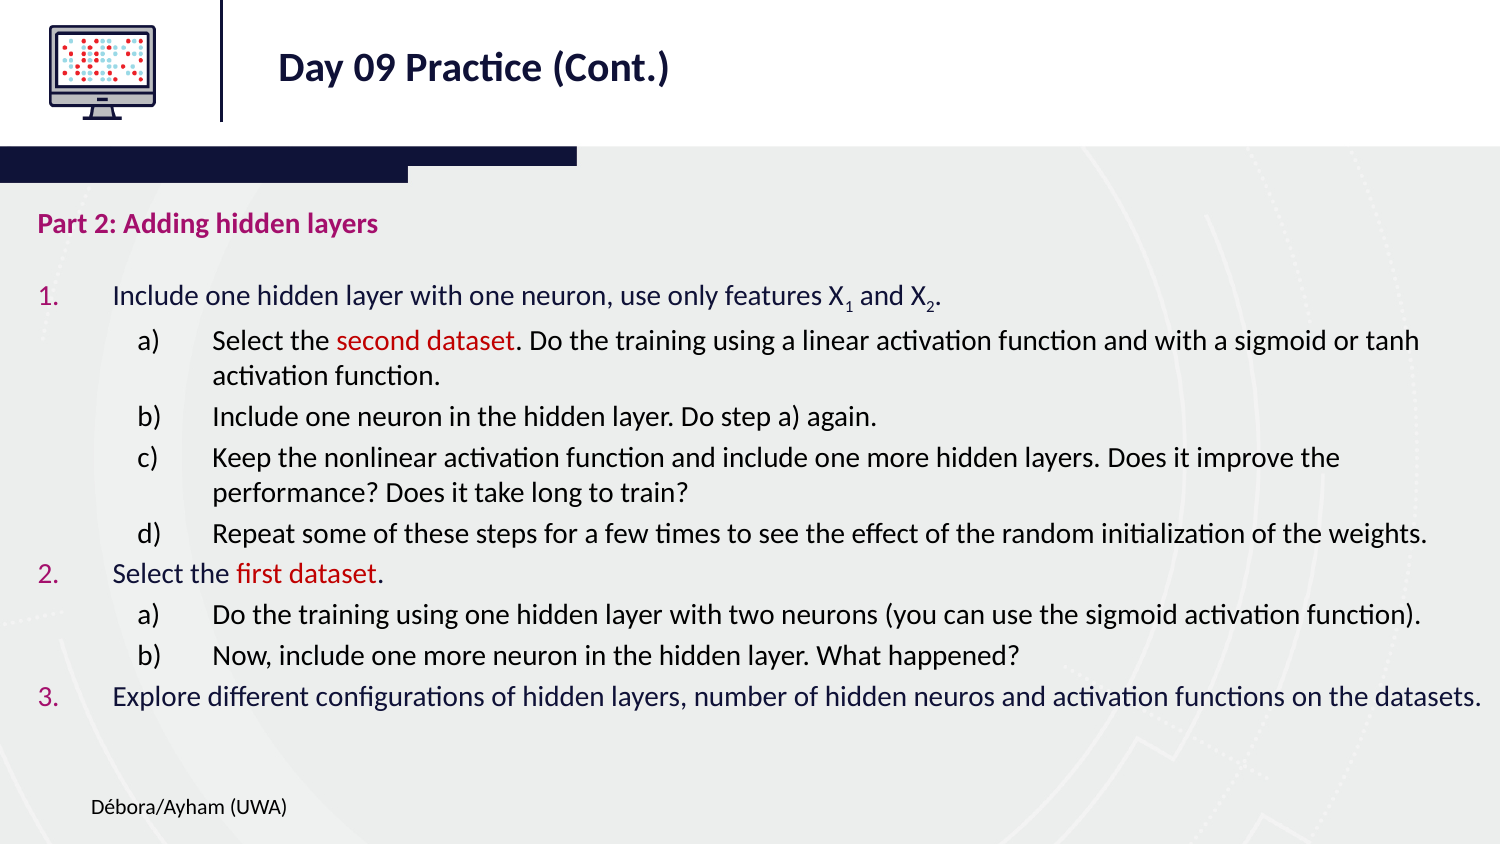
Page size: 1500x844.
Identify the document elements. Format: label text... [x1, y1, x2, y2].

list Part 2: Adding hidden layers [22, 196, 1163, 232]
list Day 09 Practice (Cont.) [263, 32, 1404, 106]
list Include one hidden layer with one neuron, use only features X1 and X2. Select the second dataset. Do the training using a linear activation function and with a sigmoid or tanh activation function. Include one neuron in the hidden layer. Do step a) again. Keep the nonlinear activation function and include one more hidden layers. Does it improve the performance? Does it take long to train? Repeat some of these steps for a few times to see the effect of the random initialization of the weights. Select the first dataset. Do the training using one hidden layer with two neurons (you can use the sigmoid activation function). Now, include one more neuron in the hidden layer. What happened? Explore different configurations of hidden layers, number of hidden neuros and activation functions on the datasets. [22, 268, 1500, 756]
list Débora/Ayham (UWA) [76, 784, 1217, 821]
picture [0, 0, 1500, 844]
